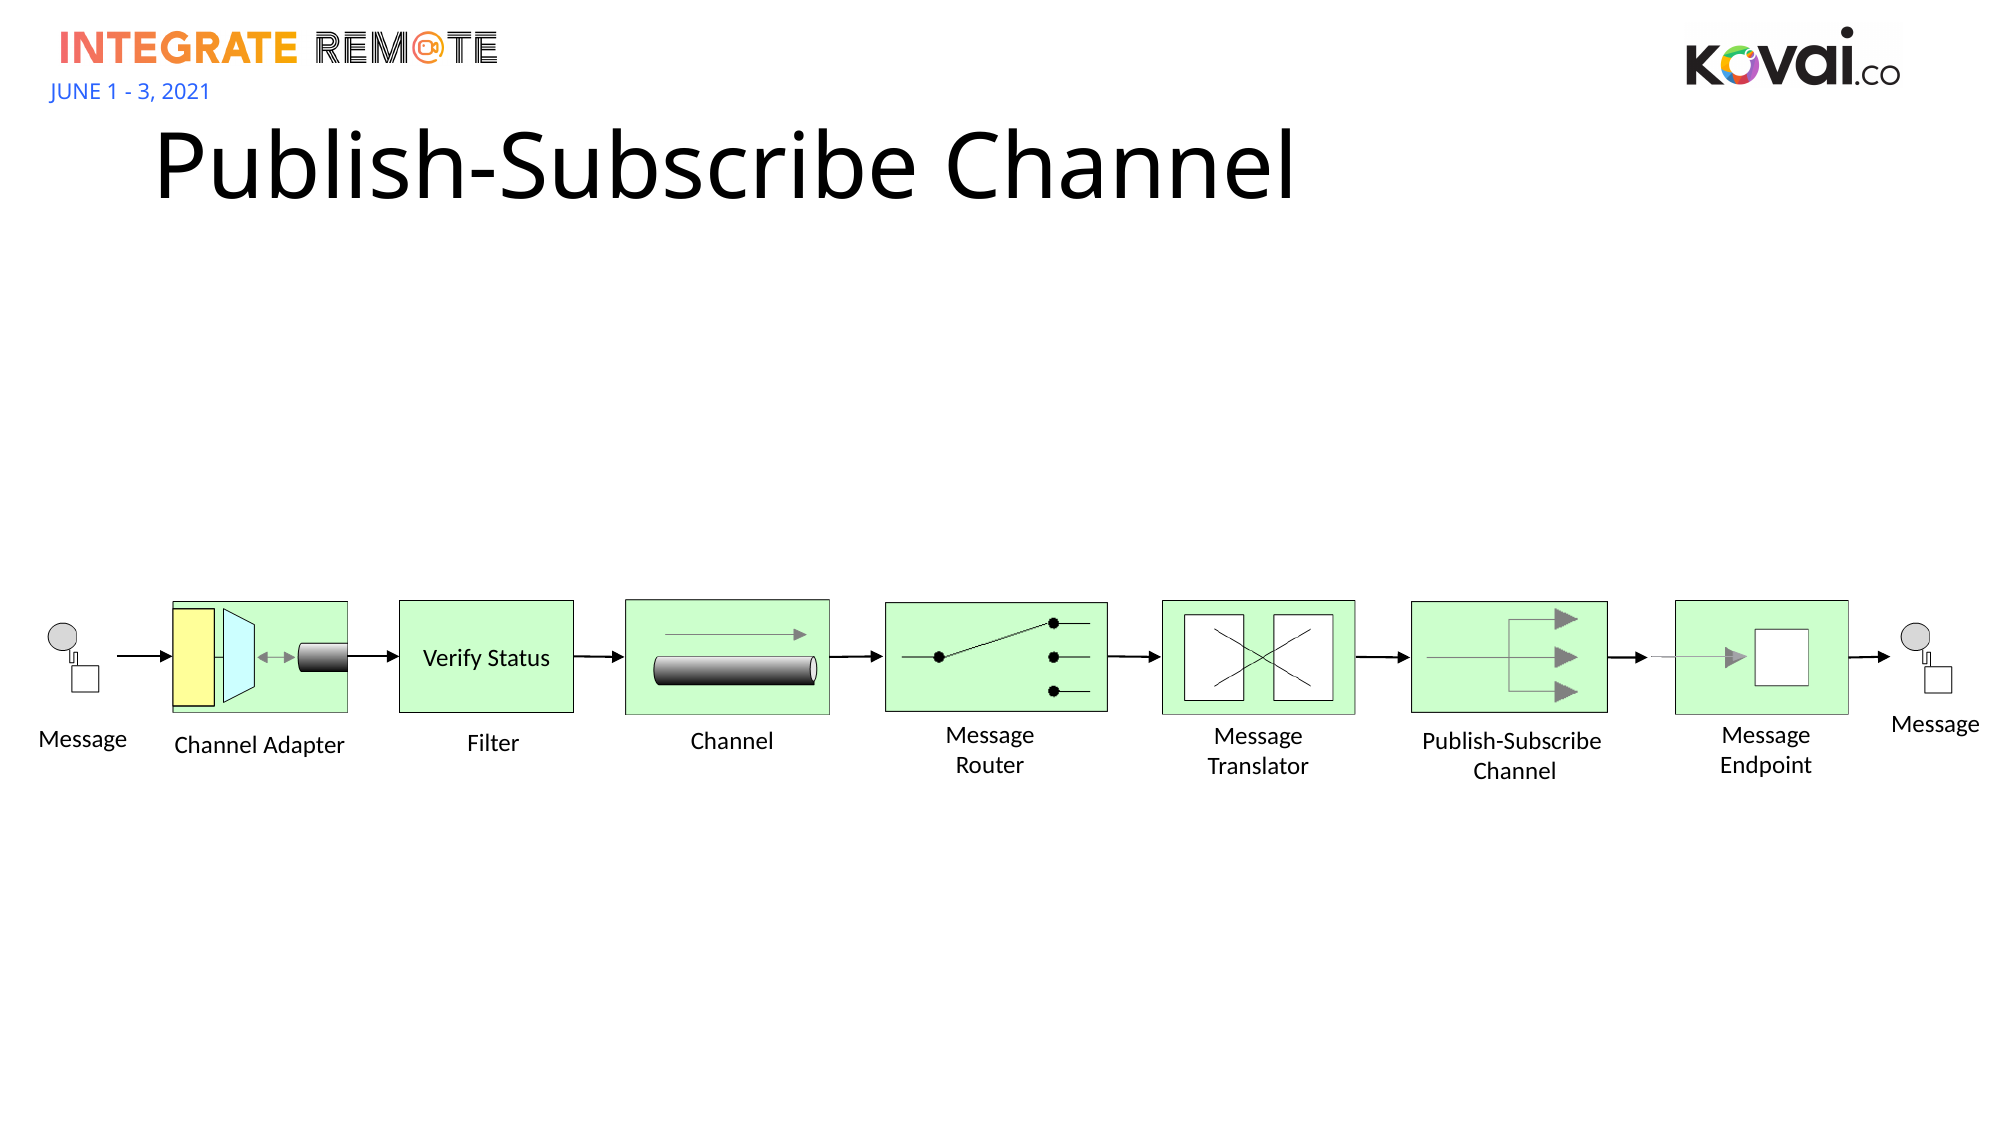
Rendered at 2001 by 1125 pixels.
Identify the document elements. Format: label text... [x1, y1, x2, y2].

picture [624, 599, 830, 715]
picture [1647, 600, 1849, 715]
text_box Verify Status [398, 599, 575, 714]
picture [172, 600, 348, 713]
text_box Message Router [930, 713, 1050, 787]
text_box Filter [452, 719, 535, 764]
picture [1410, 600, 1608, 714]
picture [1684, 22, 1903, 88]
text_box Channel [675, 717, 789, 762]
text_box Message [1876, 699, 1996, 745]
picture [58, 30, 498, 66]
text_box Message Translator [1192, 715, 1325, 788]
text_box Publish-Subscribe Channel [1407, 716, 1623, 792]
picture [883, 600, 1109, 713]
text_box Channel Adapter [159, 720, 361, 766]
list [37, 613, 118, 700]
title Publish-Subscribe Channel [137, 59, 1863, 278]
text_box Message [23, 714, 143, 760]
text_box Message Endpoint [1705, 715, 1828, 787]
picture [1890, 613, 1970, 700]
picture [1161, 599, 1356, 715]
